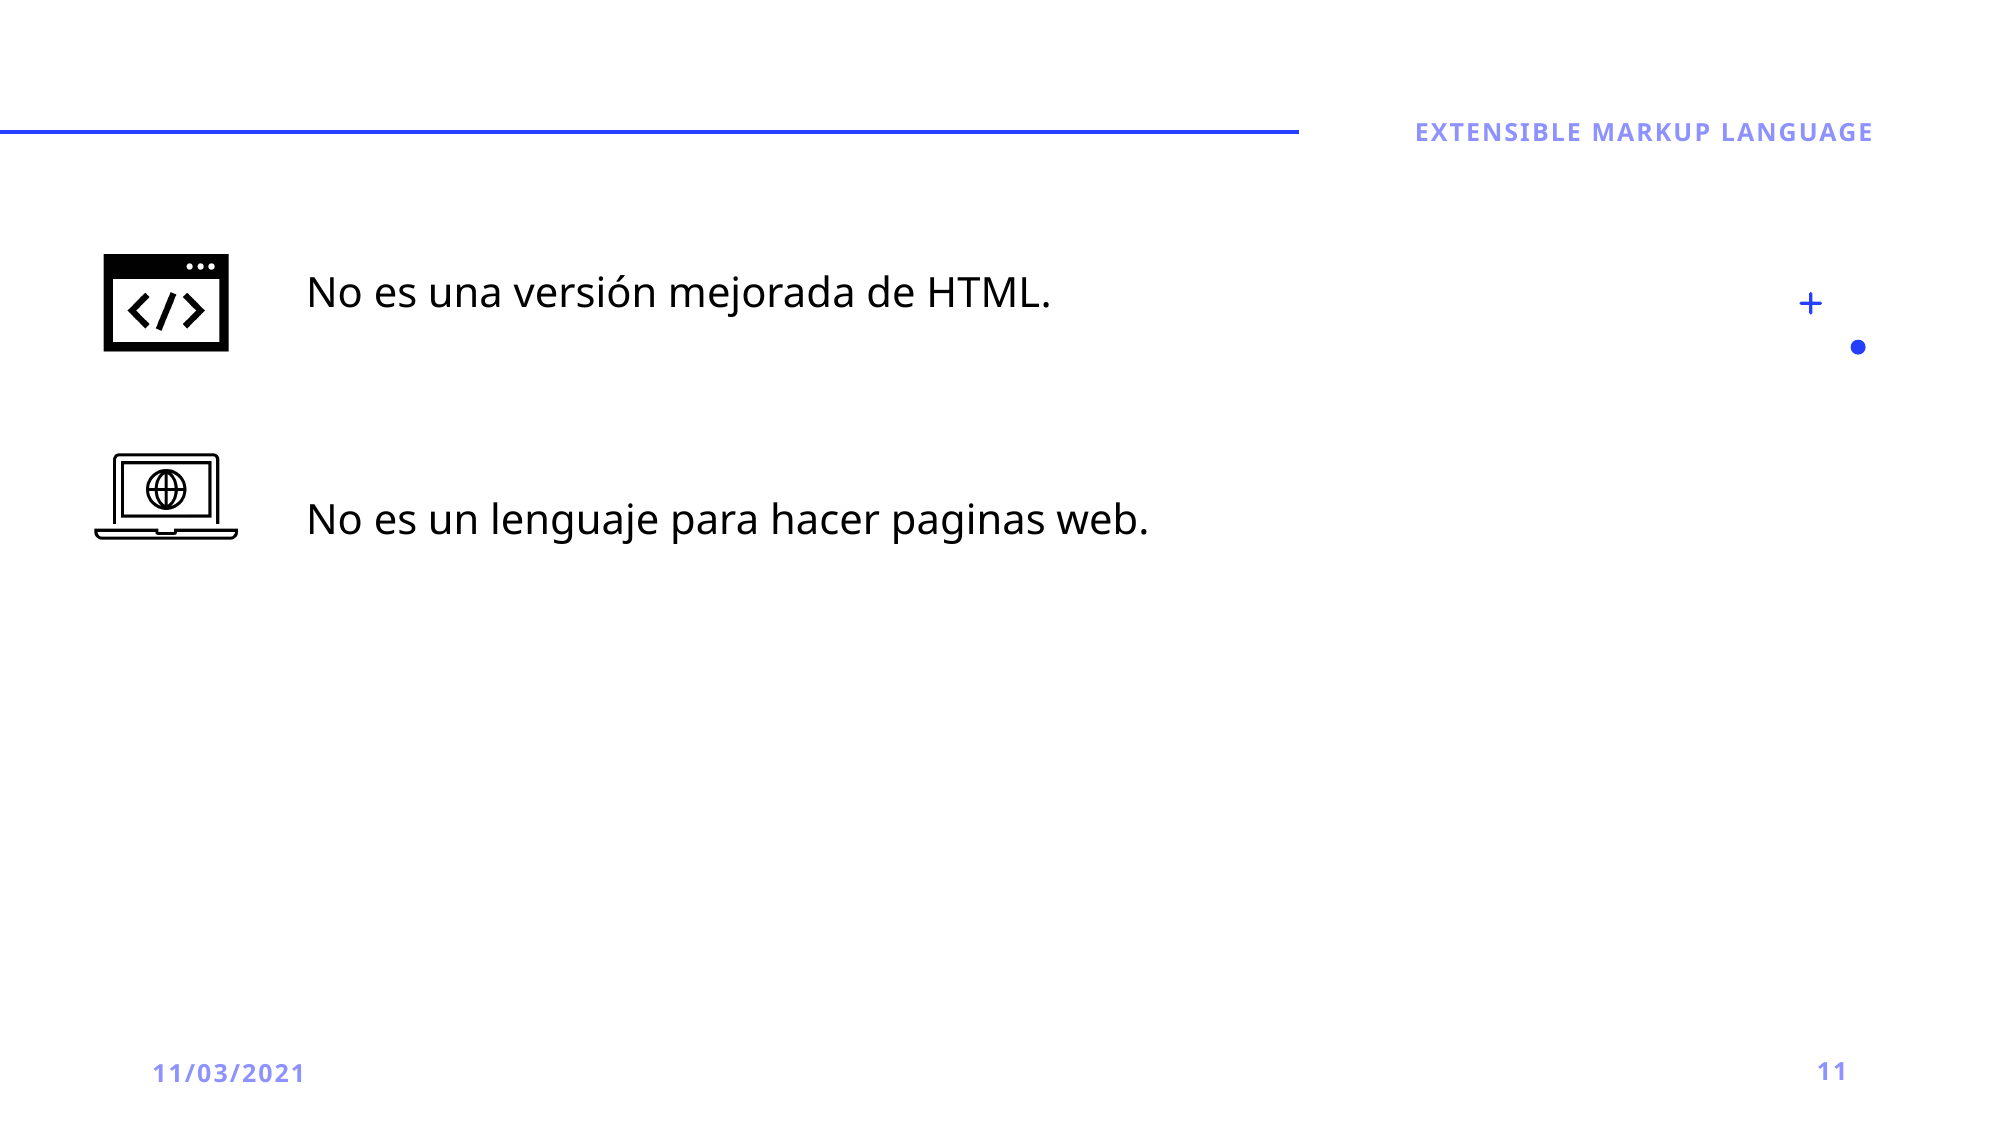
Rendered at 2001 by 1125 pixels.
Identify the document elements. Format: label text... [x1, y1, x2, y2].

list No es una versión mejorada de HTML. No es un lenguaje para hacer paginas web. [291, 253, 1307, 1000]
footer Extensible Markup Language [1306, 101, 1982, 162]
slide_number 11 [1412, 1042, 1863, 1103]
picture [90, 420, 241, 571]
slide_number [137, 1042, 588, 1103]
picture [90, 227, 241, 378]
